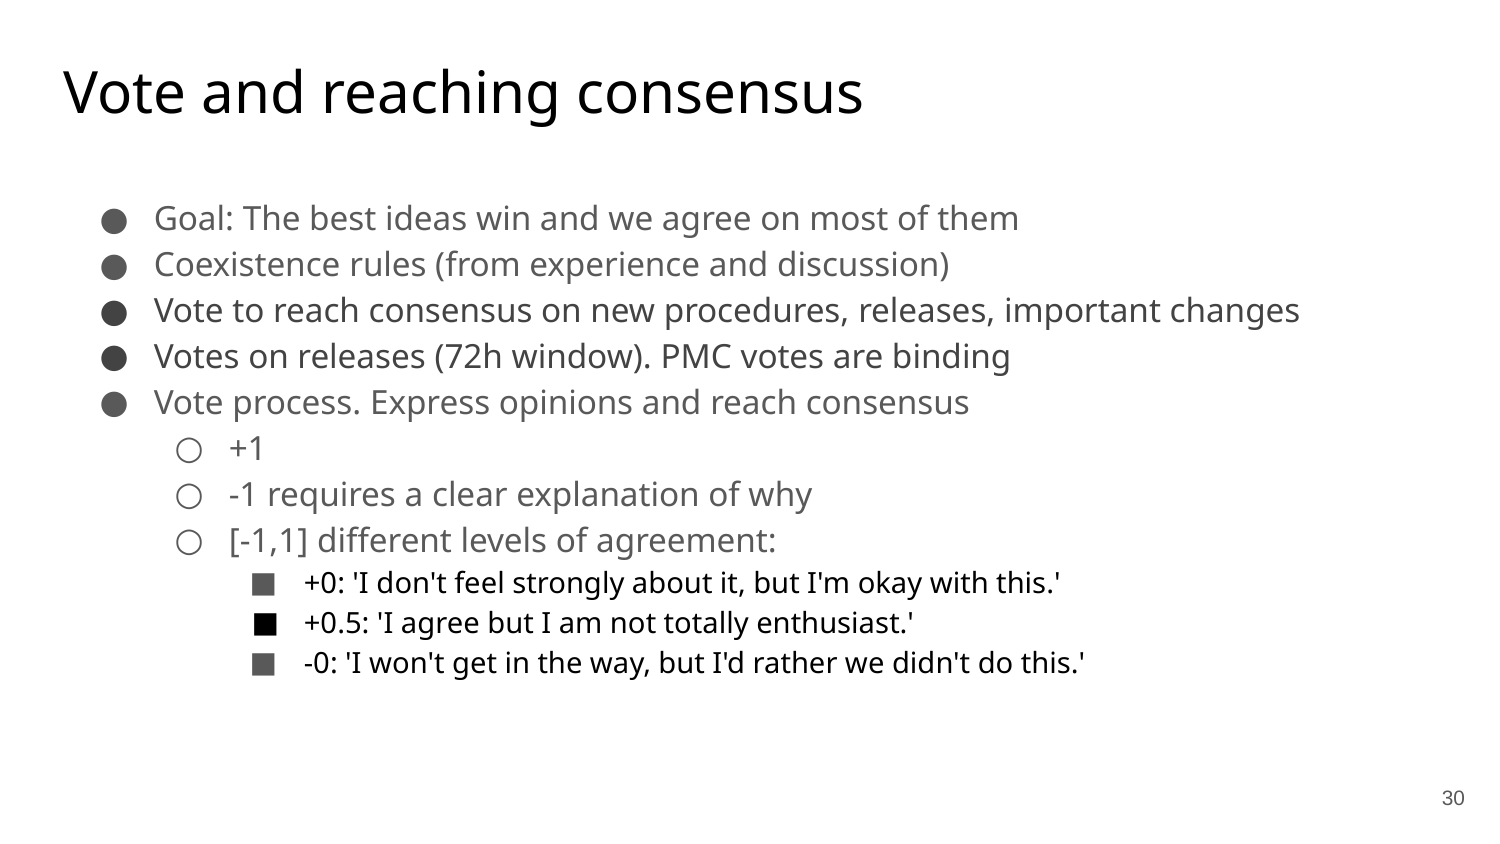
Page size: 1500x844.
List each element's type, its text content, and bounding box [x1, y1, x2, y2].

list Goal: The best ideas win and we agree on most of them Coexistence rules (from experience and discussion) Vote to reach consensus on new procedures, releases, important changes Votes on releases (72h window). PMC votes are binding Vote process. Express opinions and reach consensus +1 -1 requires a clear explanation of why [-1,1] different levels of agreement: +0: 'I don't feel strongly about it, but I'm okay with this.' +0.5: 'I agree but I am not totally enthusiast.' -0: 'I won't get in the way, but I'd rather we didn't do this.' [63, 176, 1462, 737]
slide_number ‹#› [1389, 764, 1480, 830]
title Vote and reaching consensus [63, 48, 1462, 142]
